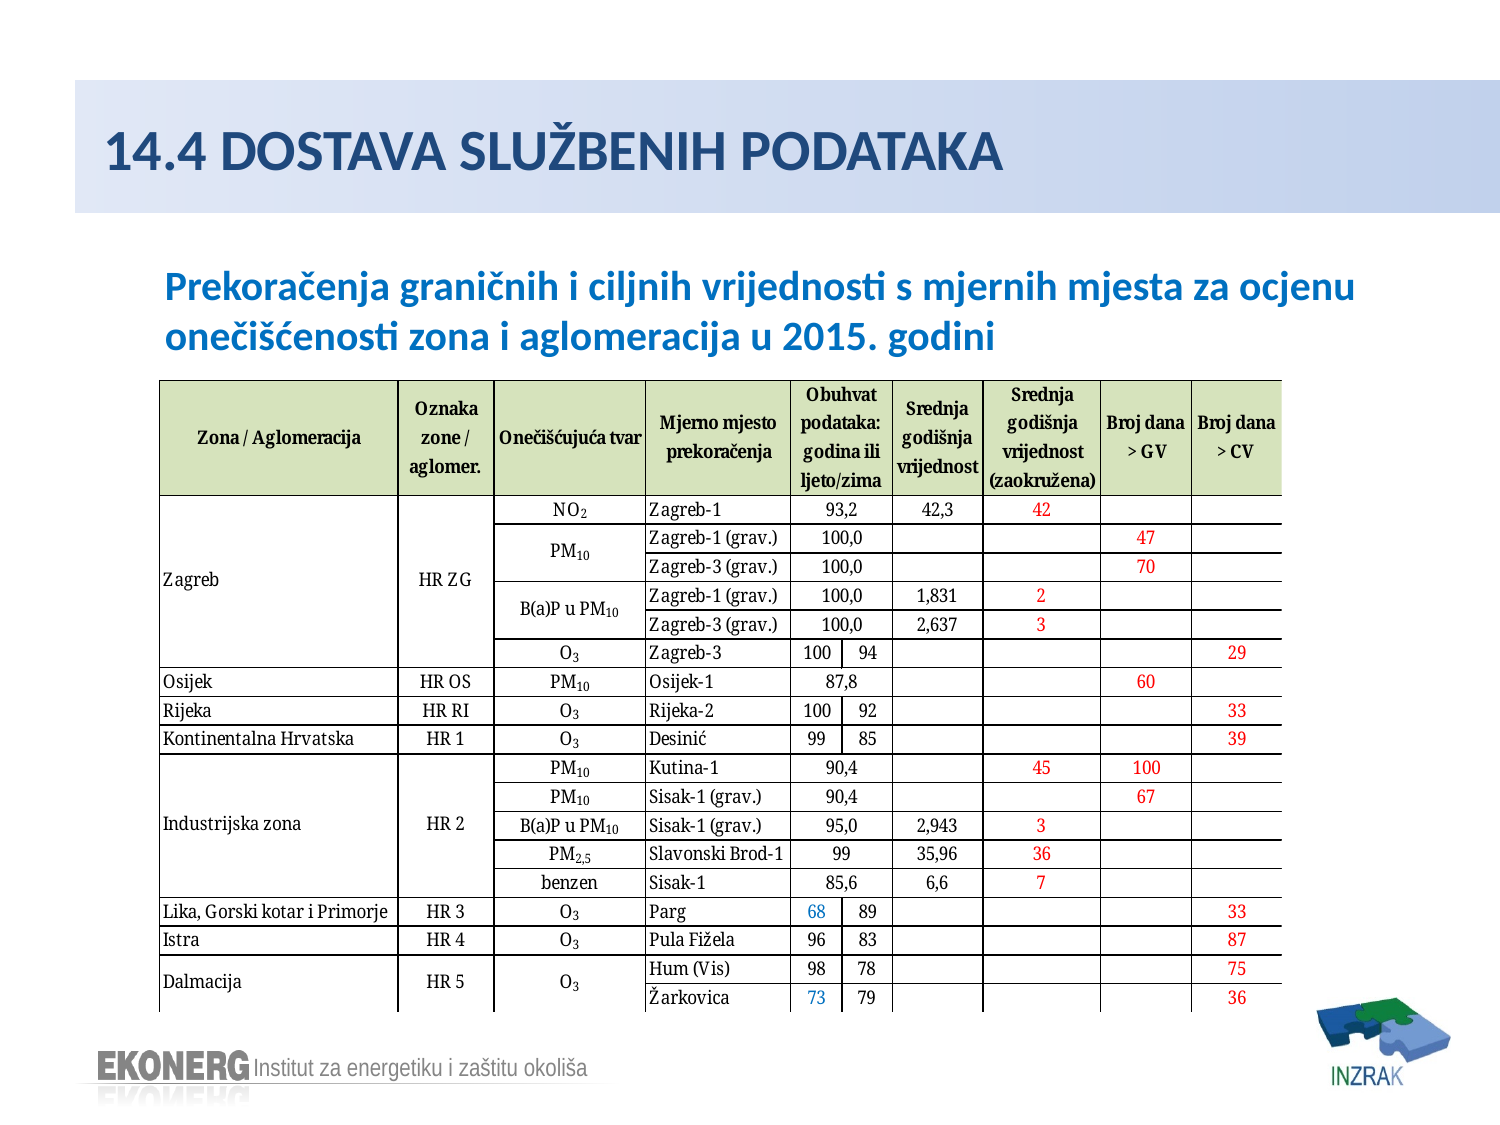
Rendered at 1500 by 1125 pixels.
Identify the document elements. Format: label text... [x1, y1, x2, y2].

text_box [61, 1038, 636, 1112]
picture [1315, 996, 1451, 1093]
picture [158, 379, 1284, 1014]
text_box Prekoračenja graničnih i ciljnih vrijednosti s mjernih mjesta za ocjenu onečišćenosti zona i aglomeracija u 2015. godini [74, 251, 1447, 1040]
title 14.4 DOSTAVA SLUŽBENIH PODATAKA [75, 80, 1500, 213]
